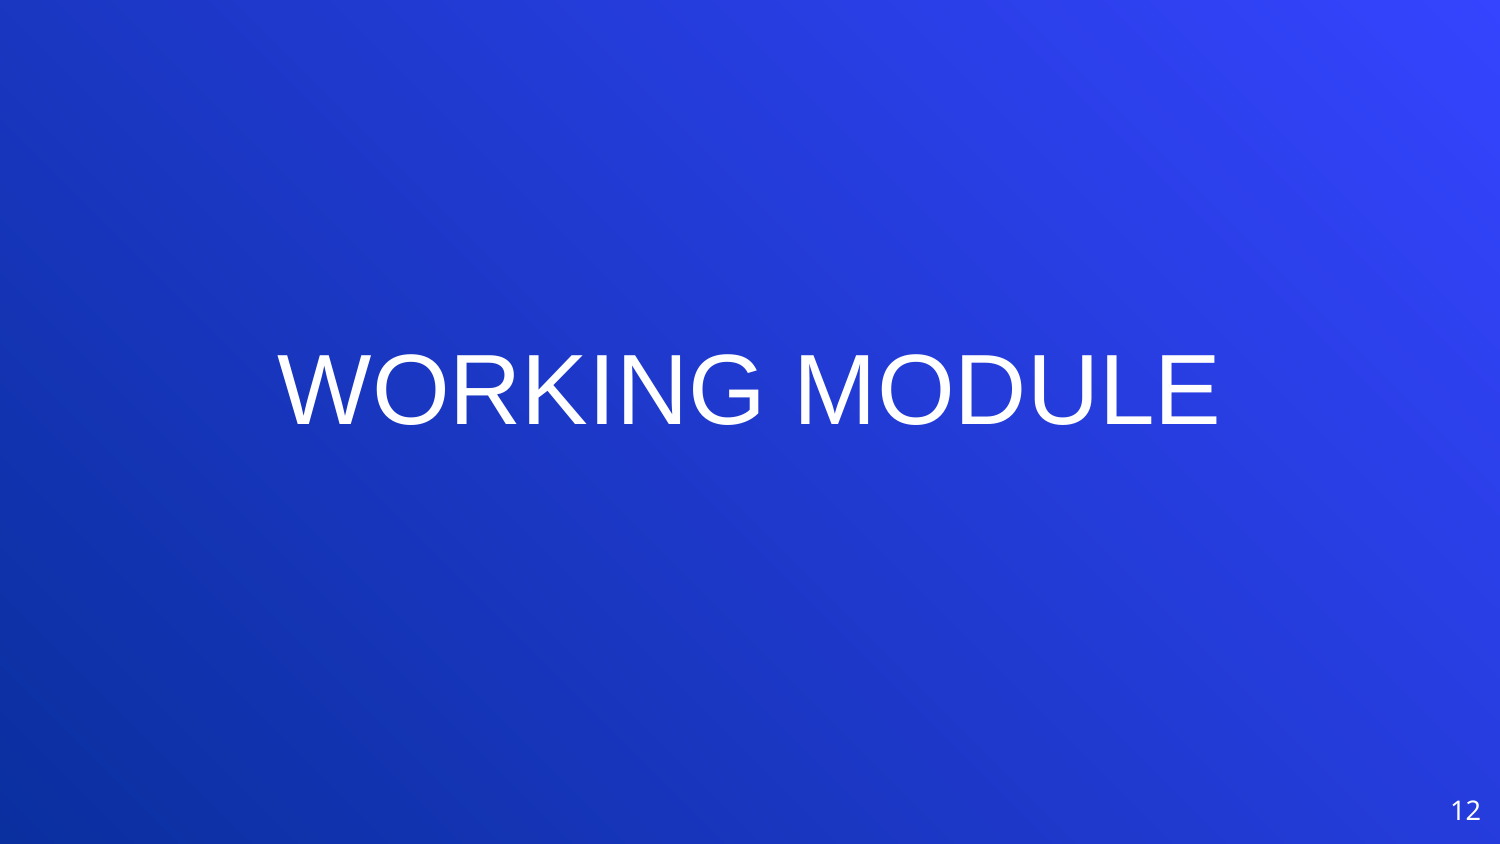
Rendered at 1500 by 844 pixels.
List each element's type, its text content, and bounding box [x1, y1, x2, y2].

slide_number 12 [1391, 779, 1482, 844]
text_box WORKING MODULE [0, 316, 1500, 452]
